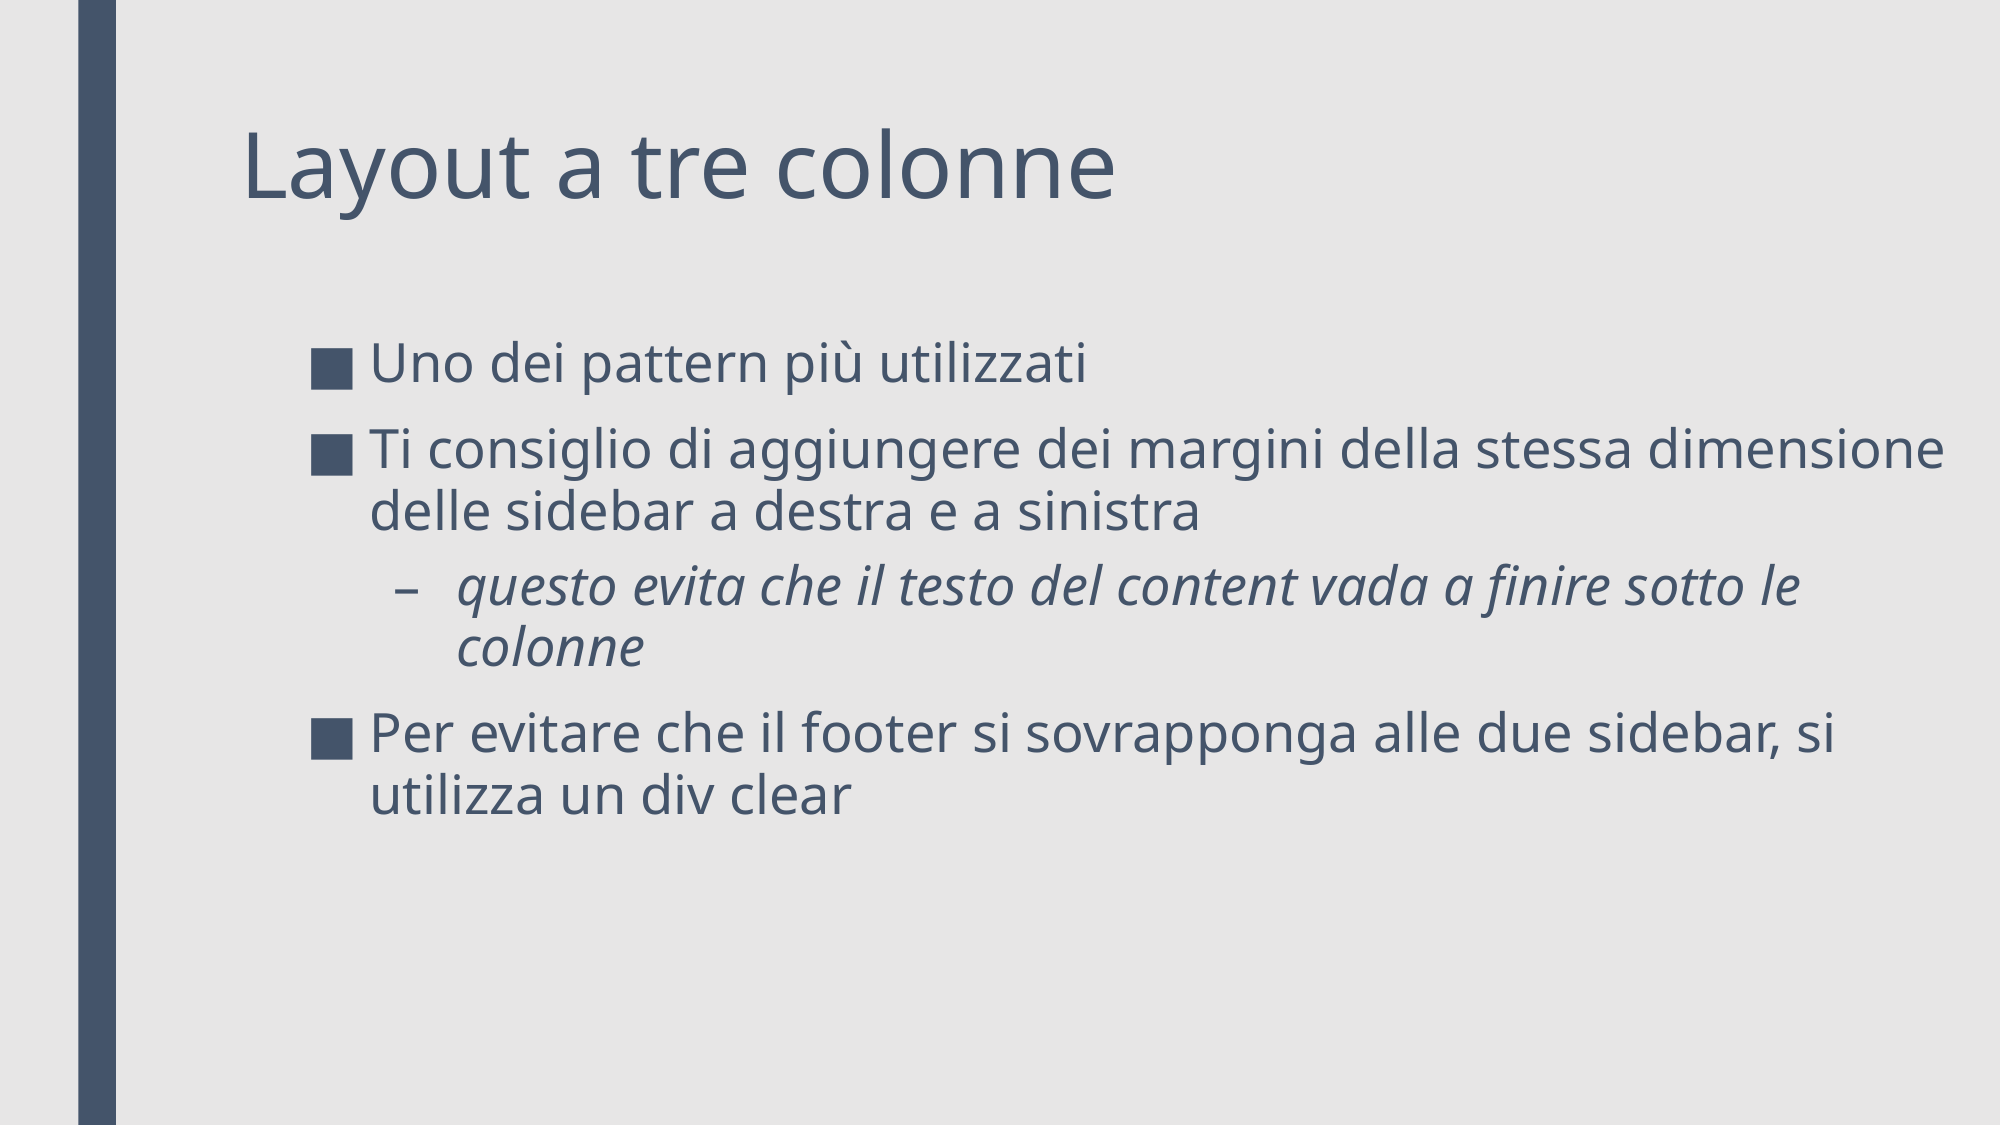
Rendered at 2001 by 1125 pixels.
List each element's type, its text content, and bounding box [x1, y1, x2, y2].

title Layout a tre colonne [225, 112, 1800, 357]
list Uno dei pattern più utilizzati Ti consiglio di aggiungere dei margini della stessa dimensione delle sidebar a destra e a sinistra questo evita che il testo del content vada a finire sotto le colonne Per evitare che il footer si sovrapponga alle due sidebar, si utilizza un div clear [291, 326, 2000, 1125]
